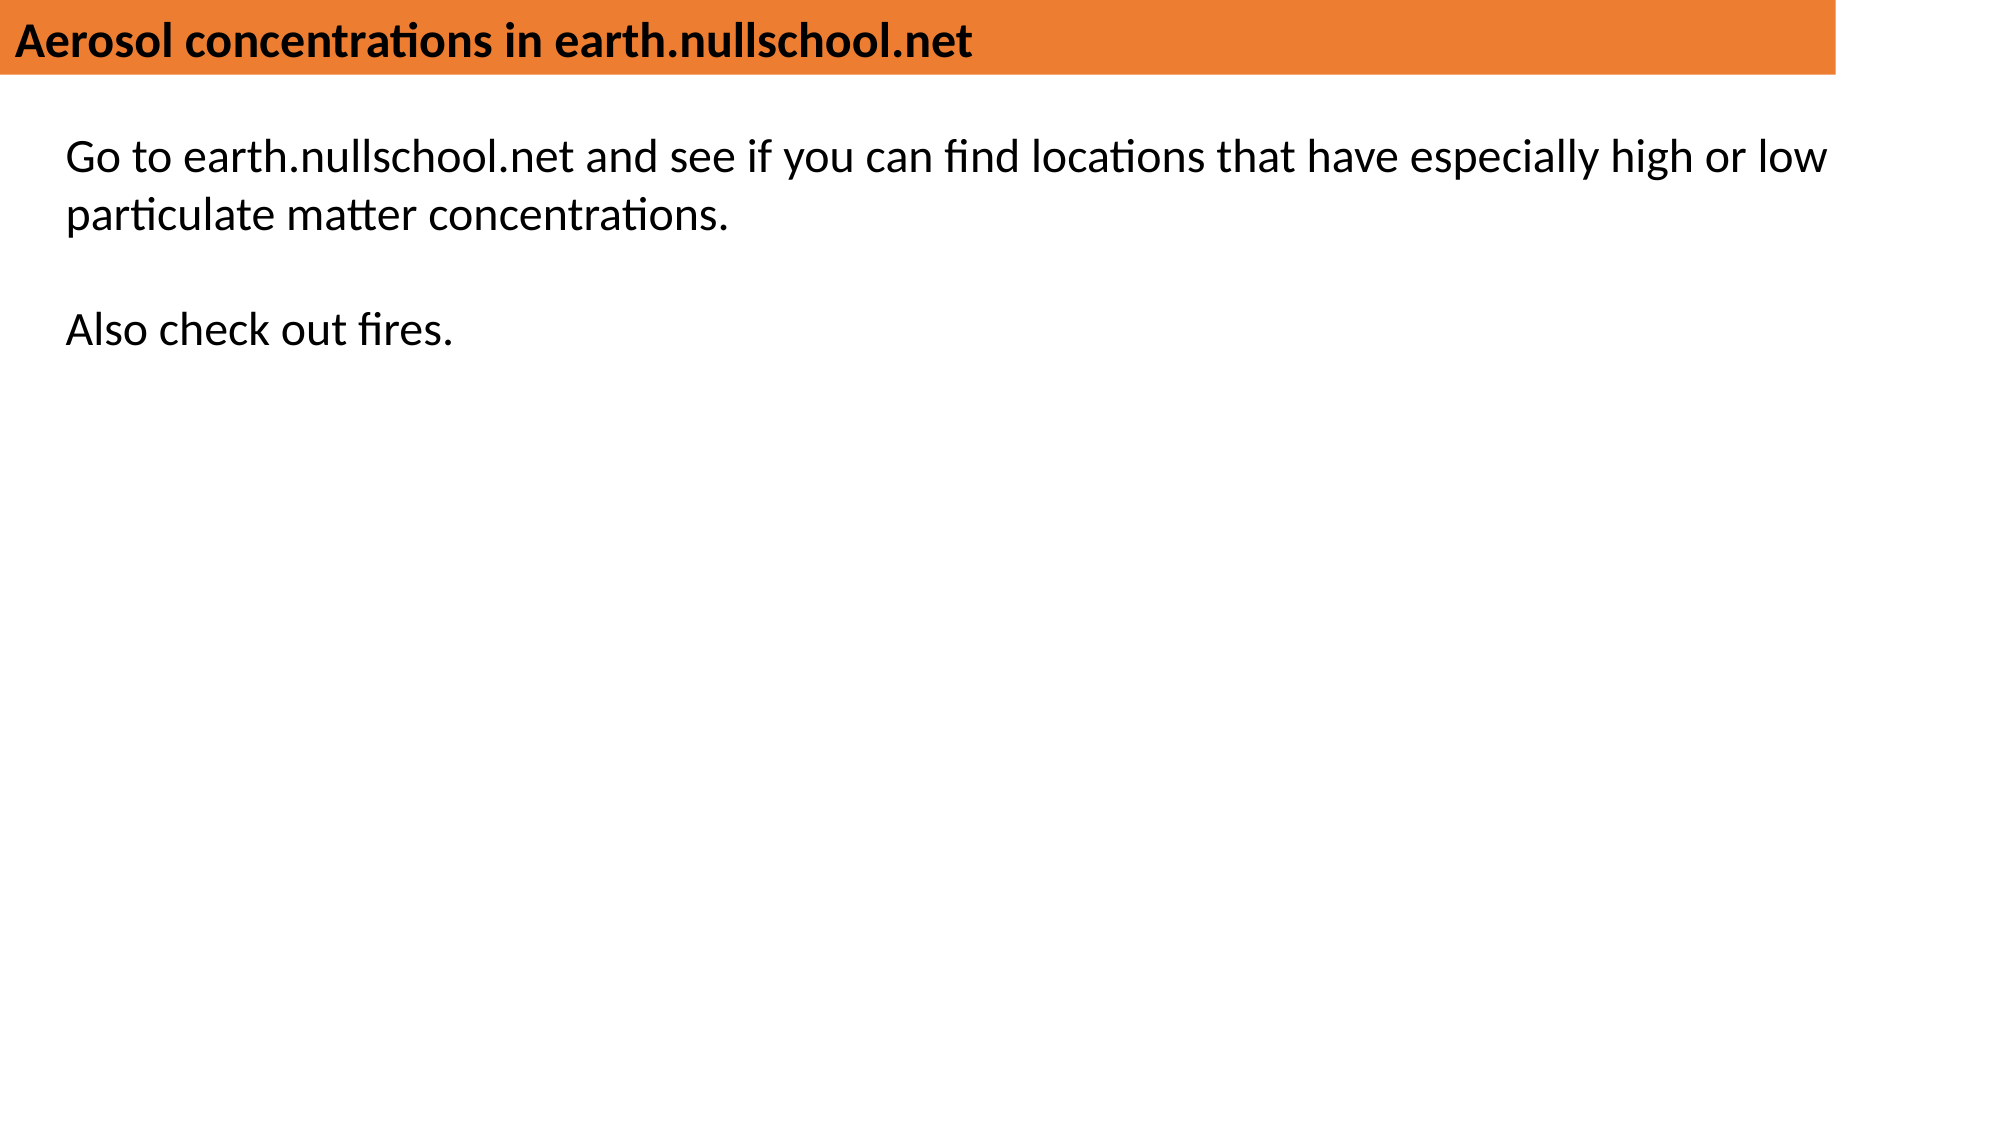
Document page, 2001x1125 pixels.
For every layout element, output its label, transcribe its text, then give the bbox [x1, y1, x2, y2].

text_box Go to earth.nullschool.net and see if you can find locations that have especially high or low particulate matter concentrations. Also check out fires. [50, 117, 1887, 362]
text_box Aerosol concentrations in earth.nullschool.net [0, 0, 1836, 75]
